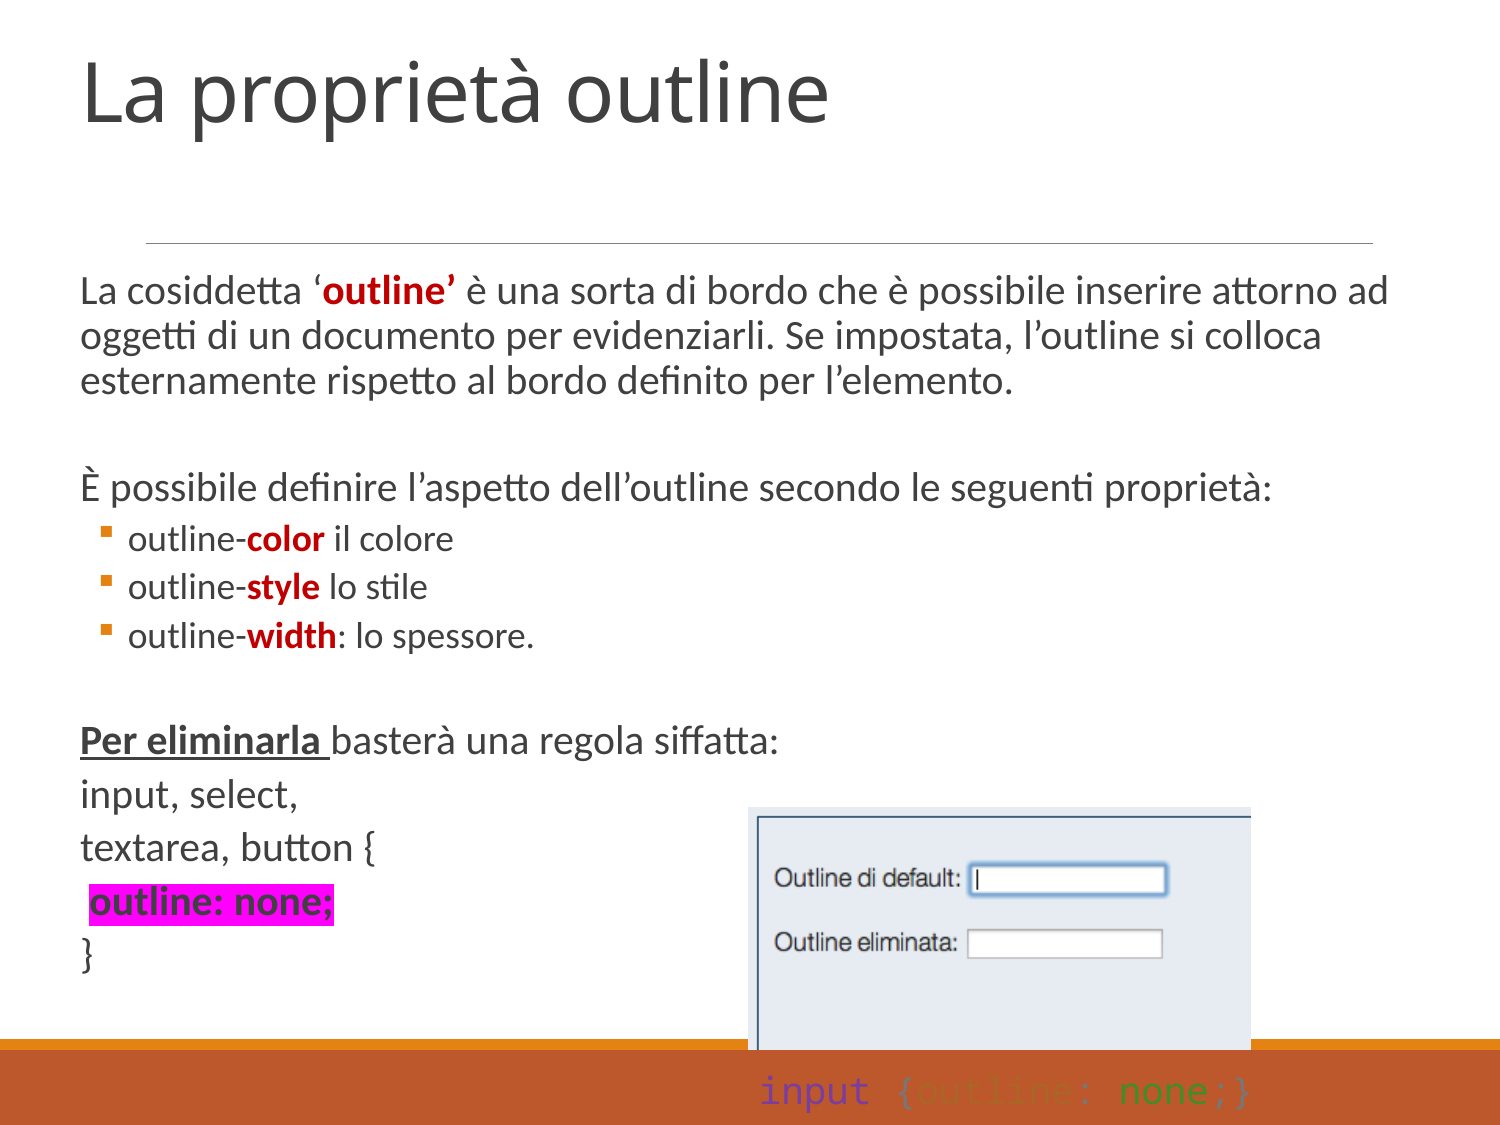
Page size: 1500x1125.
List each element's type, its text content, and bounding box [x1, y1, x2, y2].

title La proprietà outline [64, 47, 1424, 244]
picture [747, 807, 1251, 1051]
list La cosiddetta ‘outline’ è una sorta di bordo che è possibile inserire attorno ad oggetti di un documento per evidenziarli. Se impostata, l’outline si colloca esternamente rispetto al bordo definito per l’elemento. È possibile definire l’aspetto dell’outline secondo le seguenti proprietà: outline-color il colore outline-style lo stile outline-width: lo spessore. Per eliminarla basterà una regola siffatta: input, select, textarea, button { outline: none; } [64, 260, 1424, 1000]
text_box input {outline: none;} [744, 1059, 1269, 1120]
